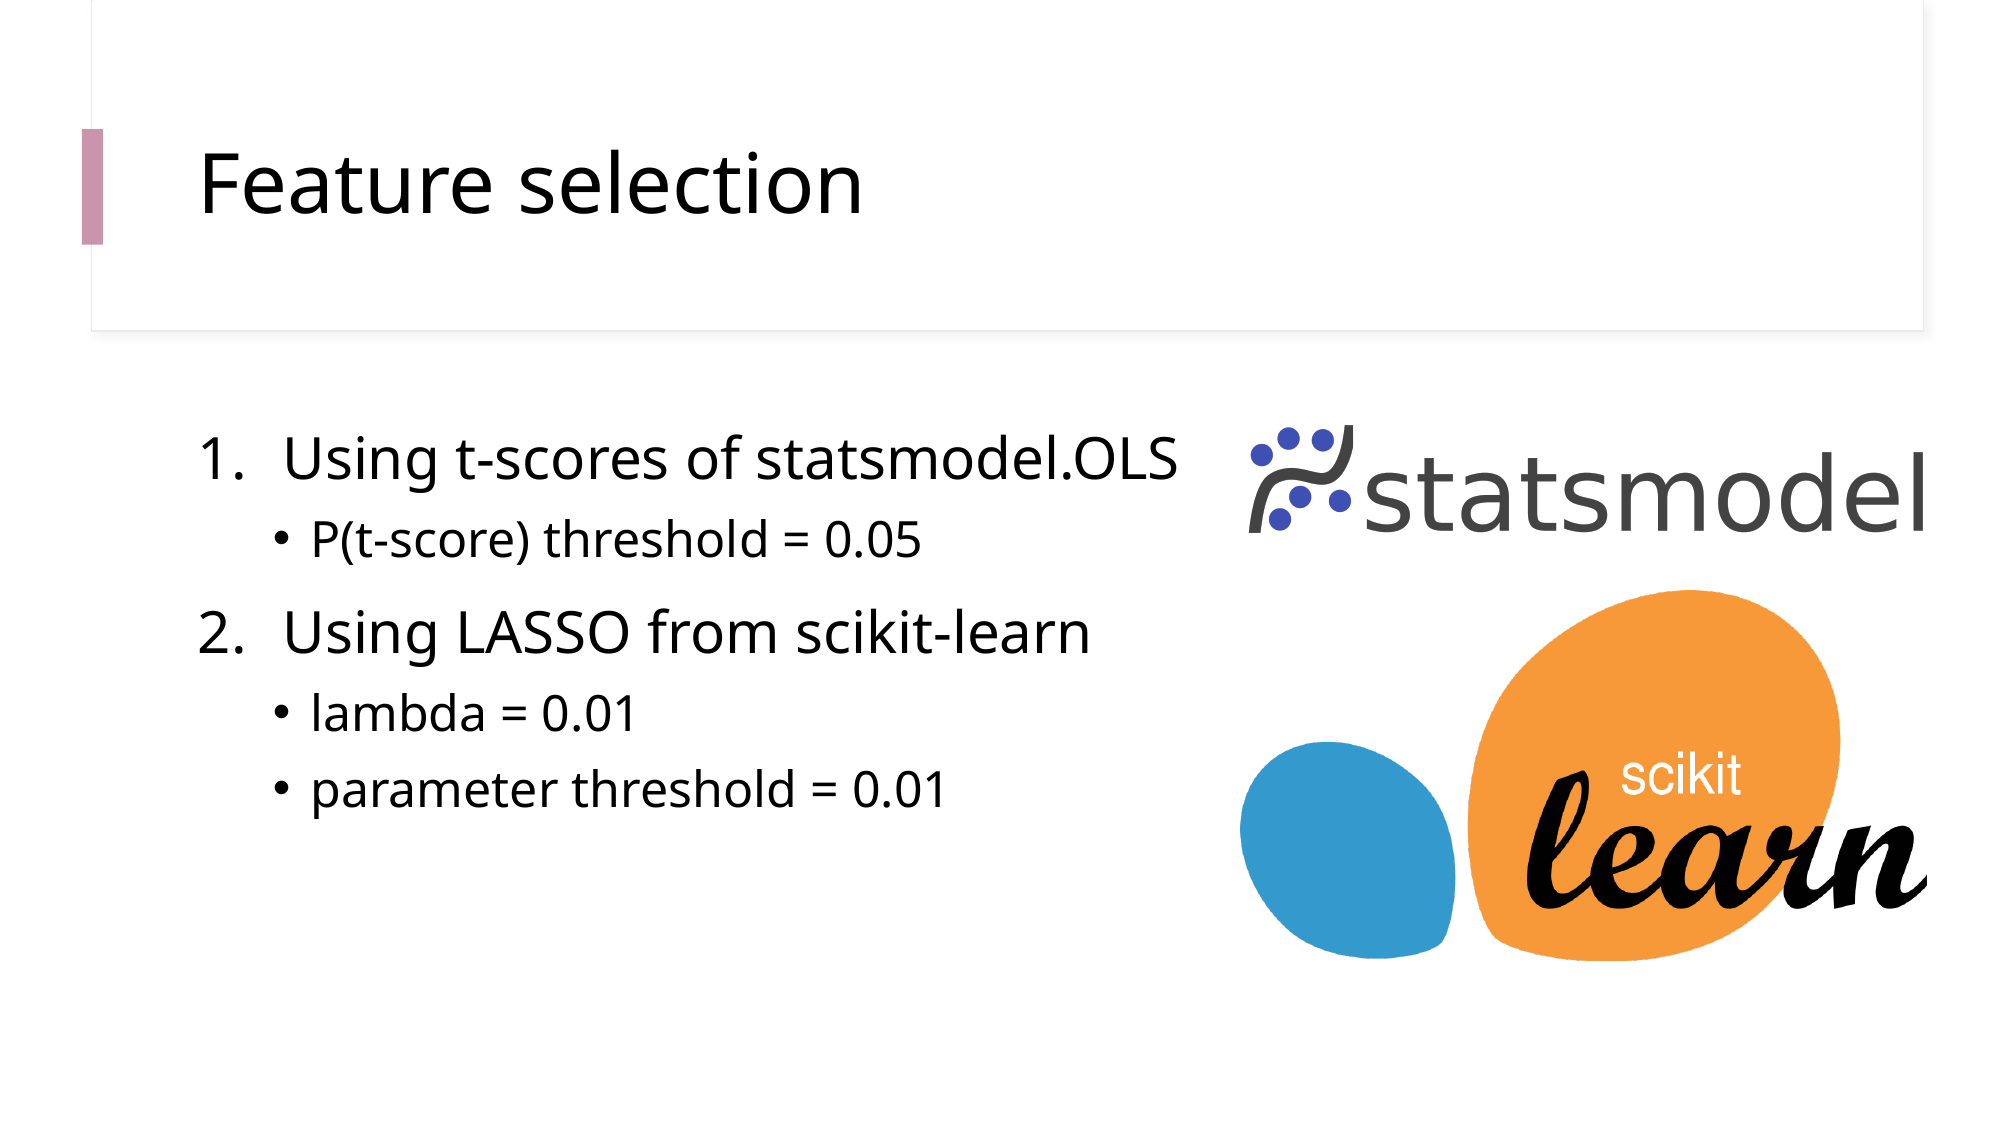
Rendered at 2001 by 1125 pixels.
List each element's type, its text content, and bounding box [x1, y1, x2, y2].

picture [1245, 423, 1927, 535]
title Feature selection [183, 90, 1851, 284]
list Using t-scores of statsmodel.OLS P(t-score) threshold = 0.05 Using LASSO from scikit-learn lambda = 0.01 parameter threshold = 0.01 [183, 406, 1851, 1013]
picture [1240, 590, 1927, 961]
